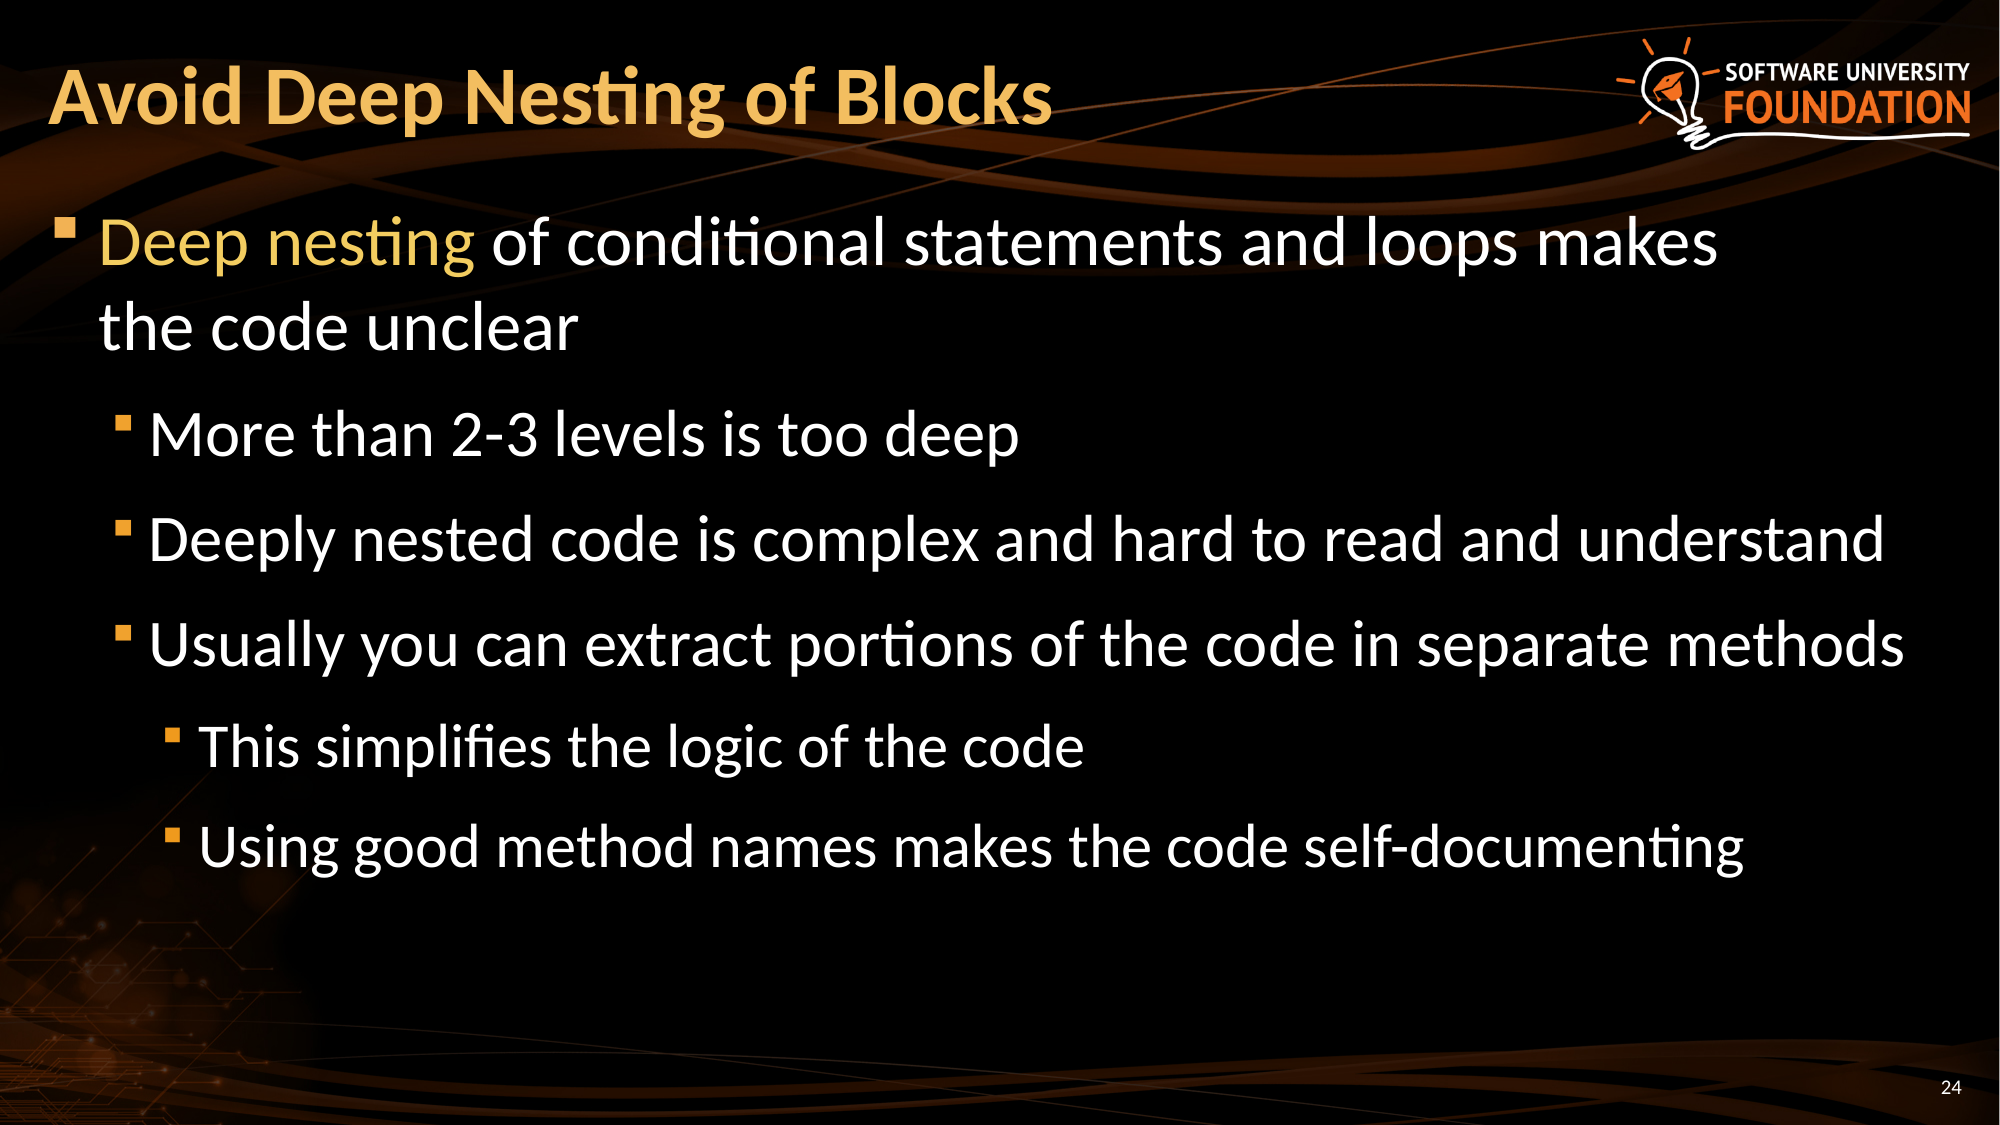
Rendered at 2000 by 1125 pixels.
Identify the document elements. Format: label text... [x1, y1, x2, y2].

picture [0, 0, 2000, 1125]
title Avoid Deep Nesting of Blocks [30, 6, 1602, 189]
list Deep nesting of conditional statements and loops makes the code unclear More than 2-3 levels is too deep Deeply nested code is complex and hard to read and understand Usually you can extract portions of the code in separate methods This simplifies the logic of the code Using good method names makes the code self-documenting [31, 188, 1968, 1103]
